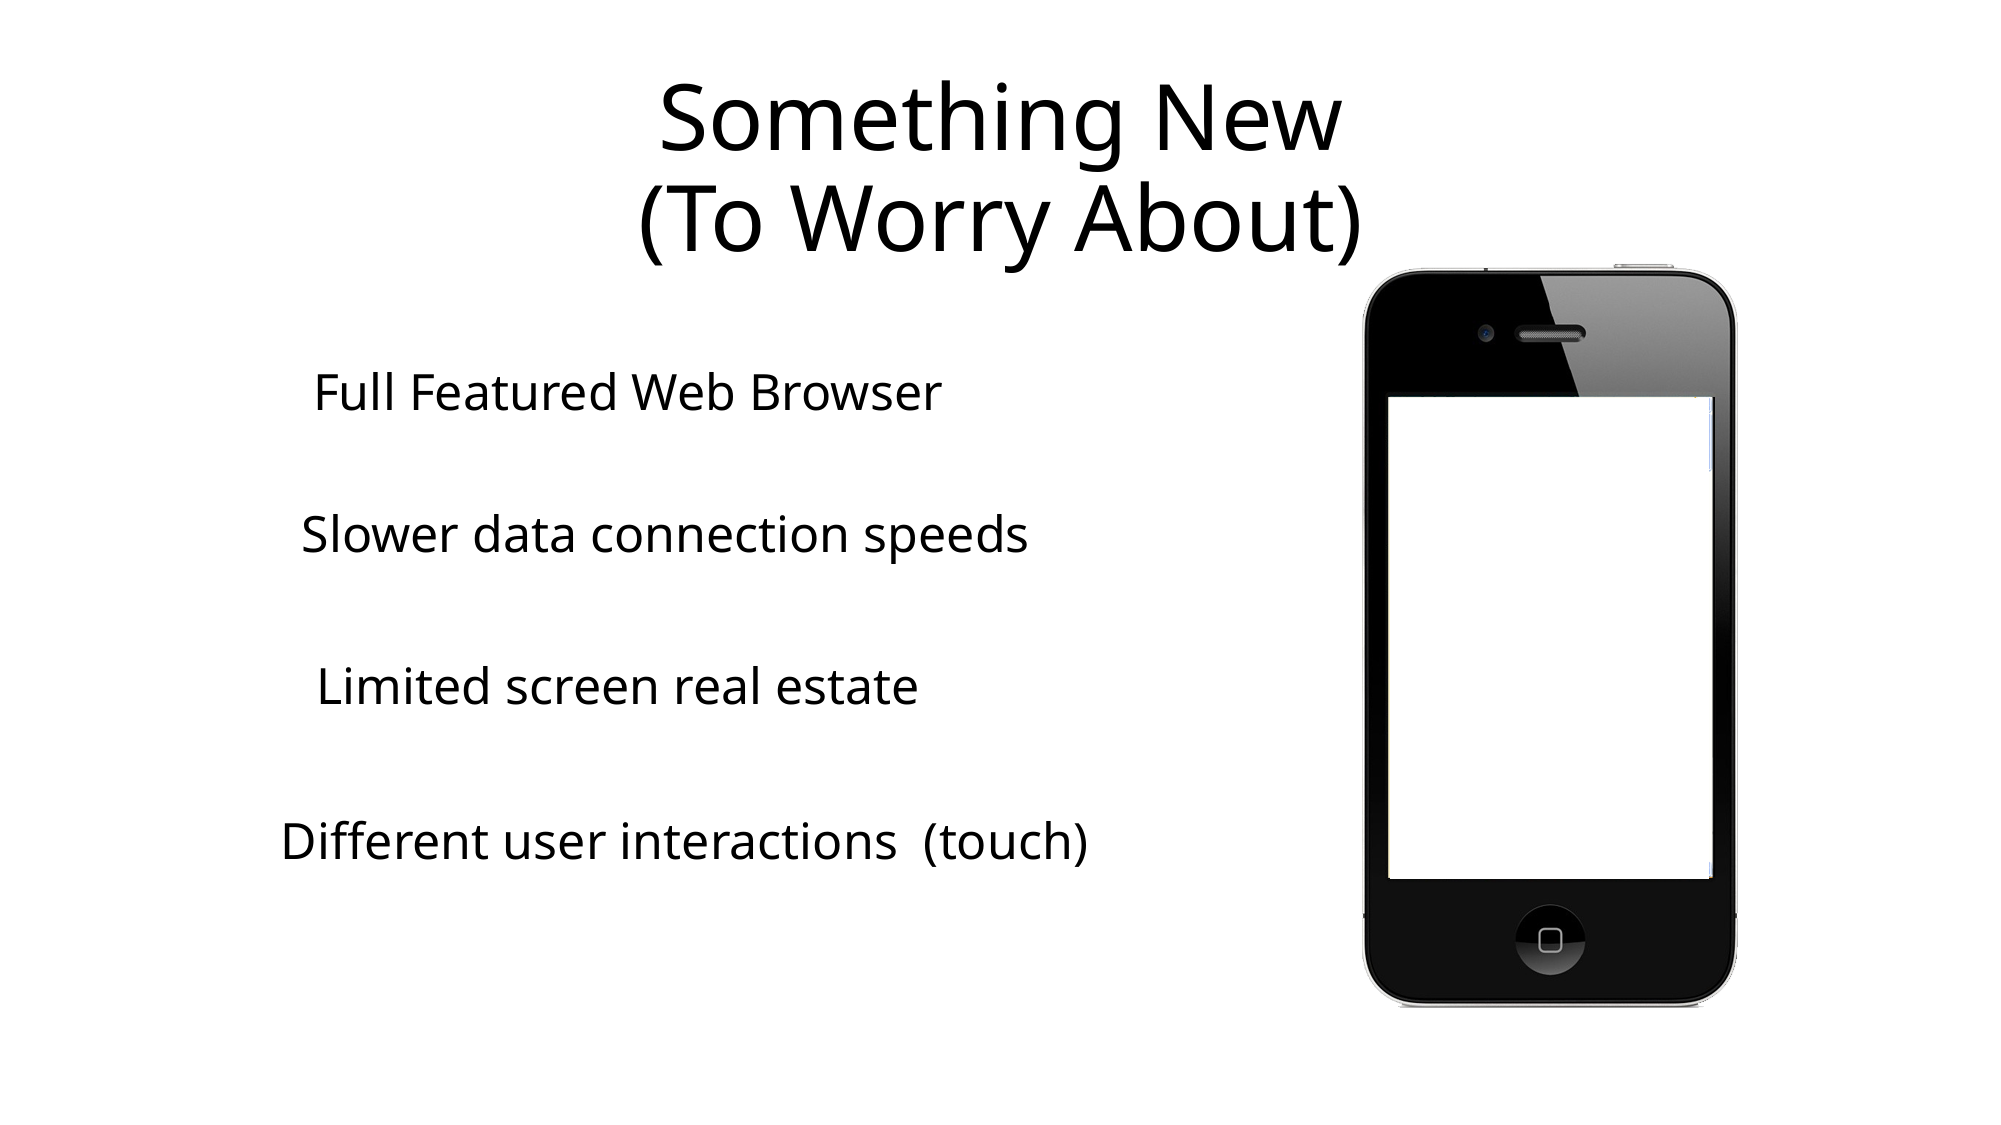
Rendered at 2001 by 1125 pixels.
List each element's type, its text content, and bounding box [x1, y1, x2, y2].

text_box Slower data connection speeds [286, 495, 1045, 571]
text_box Limited screen real estate [301, 647, 935, 722]
text_box Something New [101, 51, 1900, 176]
text_box Different user interactions (touch) [266, 802, 1104, 877]
picture [1362, 263, 1738, 1008]
text_box Full Featured Web Browser [298, 353, 959, 429]
text_box (To Worry About) [623, 152, 1378, 278]
